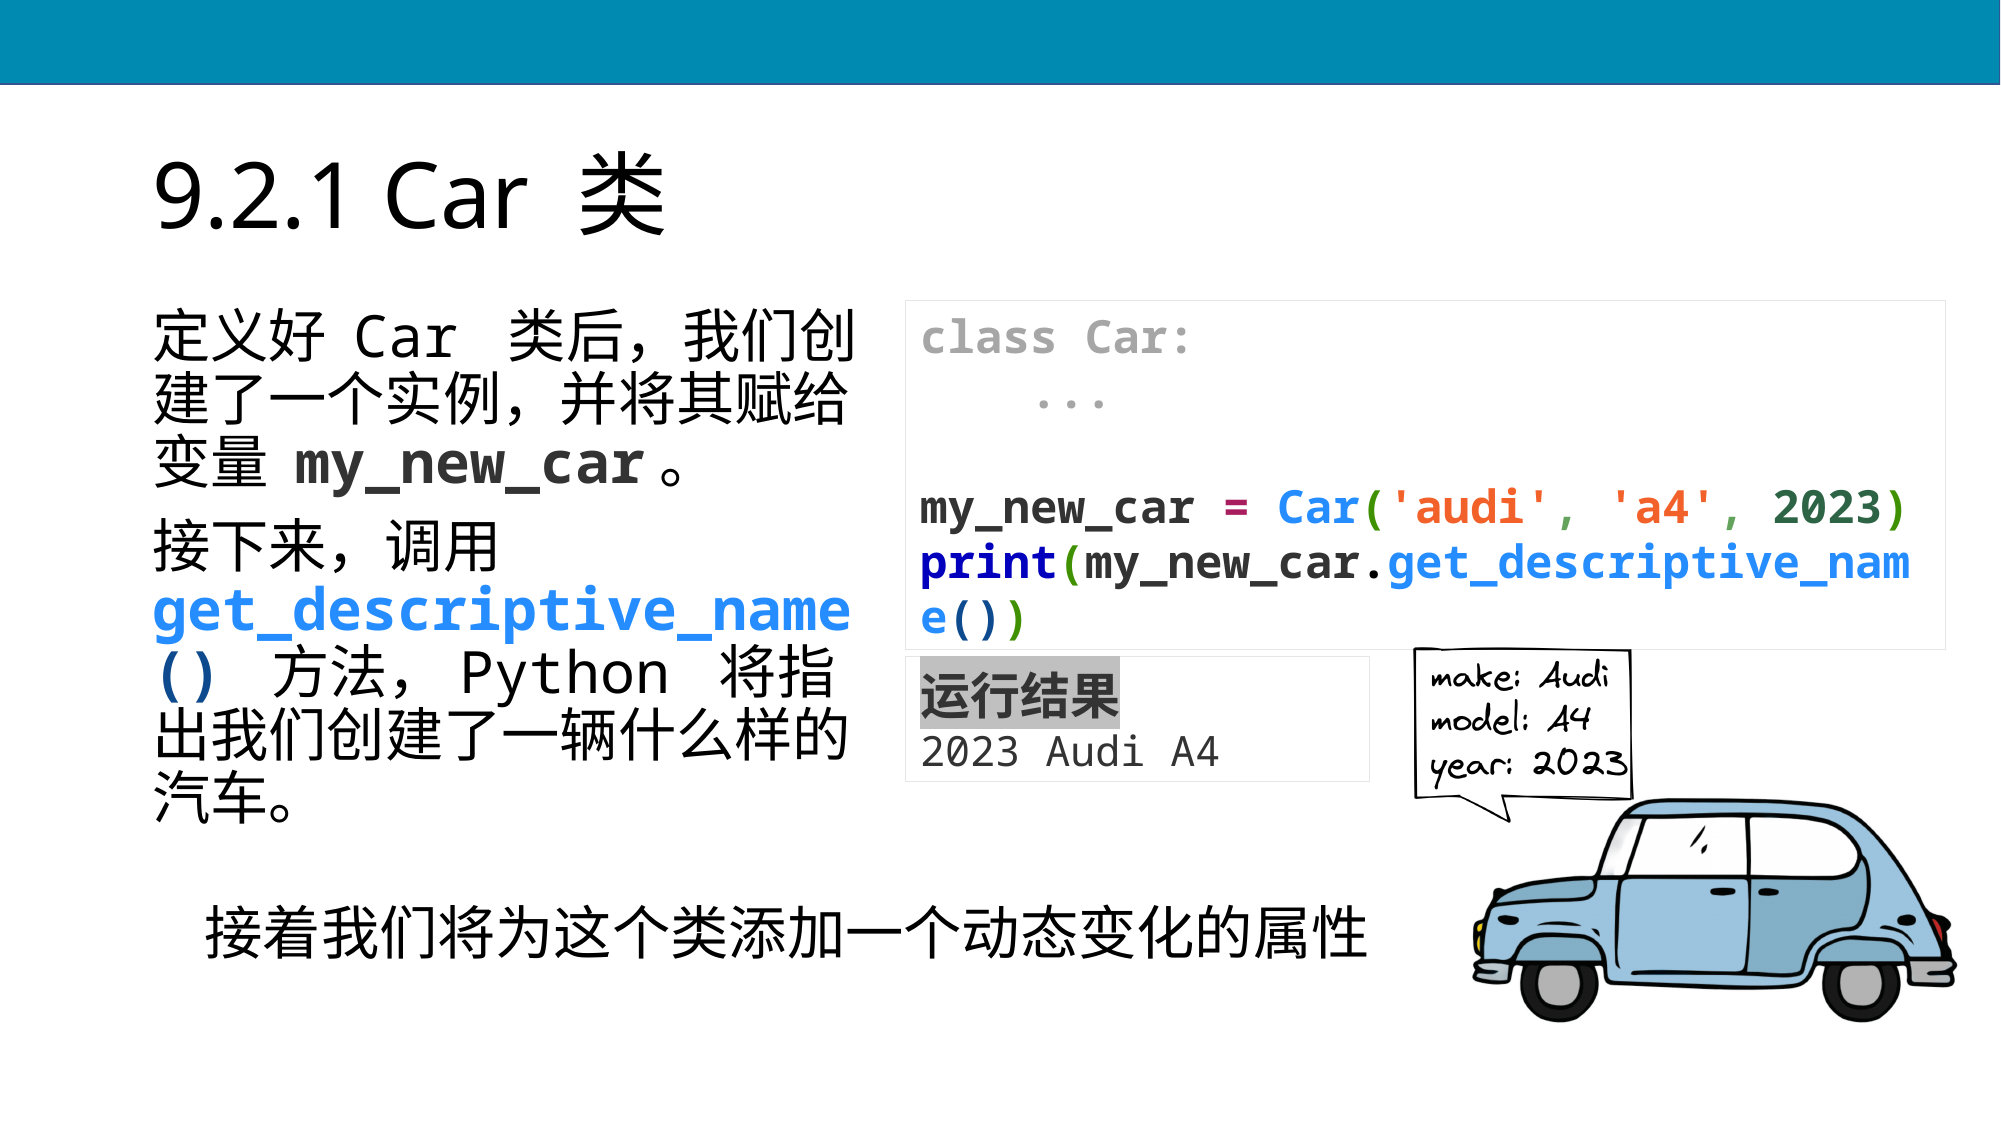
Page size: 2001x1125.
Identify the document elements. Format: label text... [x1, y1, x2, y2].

picture [1406, 640, 1968, 1034]
text_box 运行结果 2023 Audi A4 [905, 656, 1370, 782]
text_box 接着我们将为这个类添加一个动态变化的属性 [189, 888, 1406, 974]
text_box 定义好 Car 类后，我们创建了一个实例，并将其赋给变量 my_new_car。 接下来，调用get_descriptive_name() 方法，Python 将指出我们创建了一辆什么样的汽车。 [137, 300, 893, 1014]
title 9.2.1 Car 类 [137, 115, 1863, 282]
text_box class Car: ... my_new_car = Car('audi', 'a4', 2023) print(my_new_car.get_descriptive_name()) [905, 300, 1946, 650]
